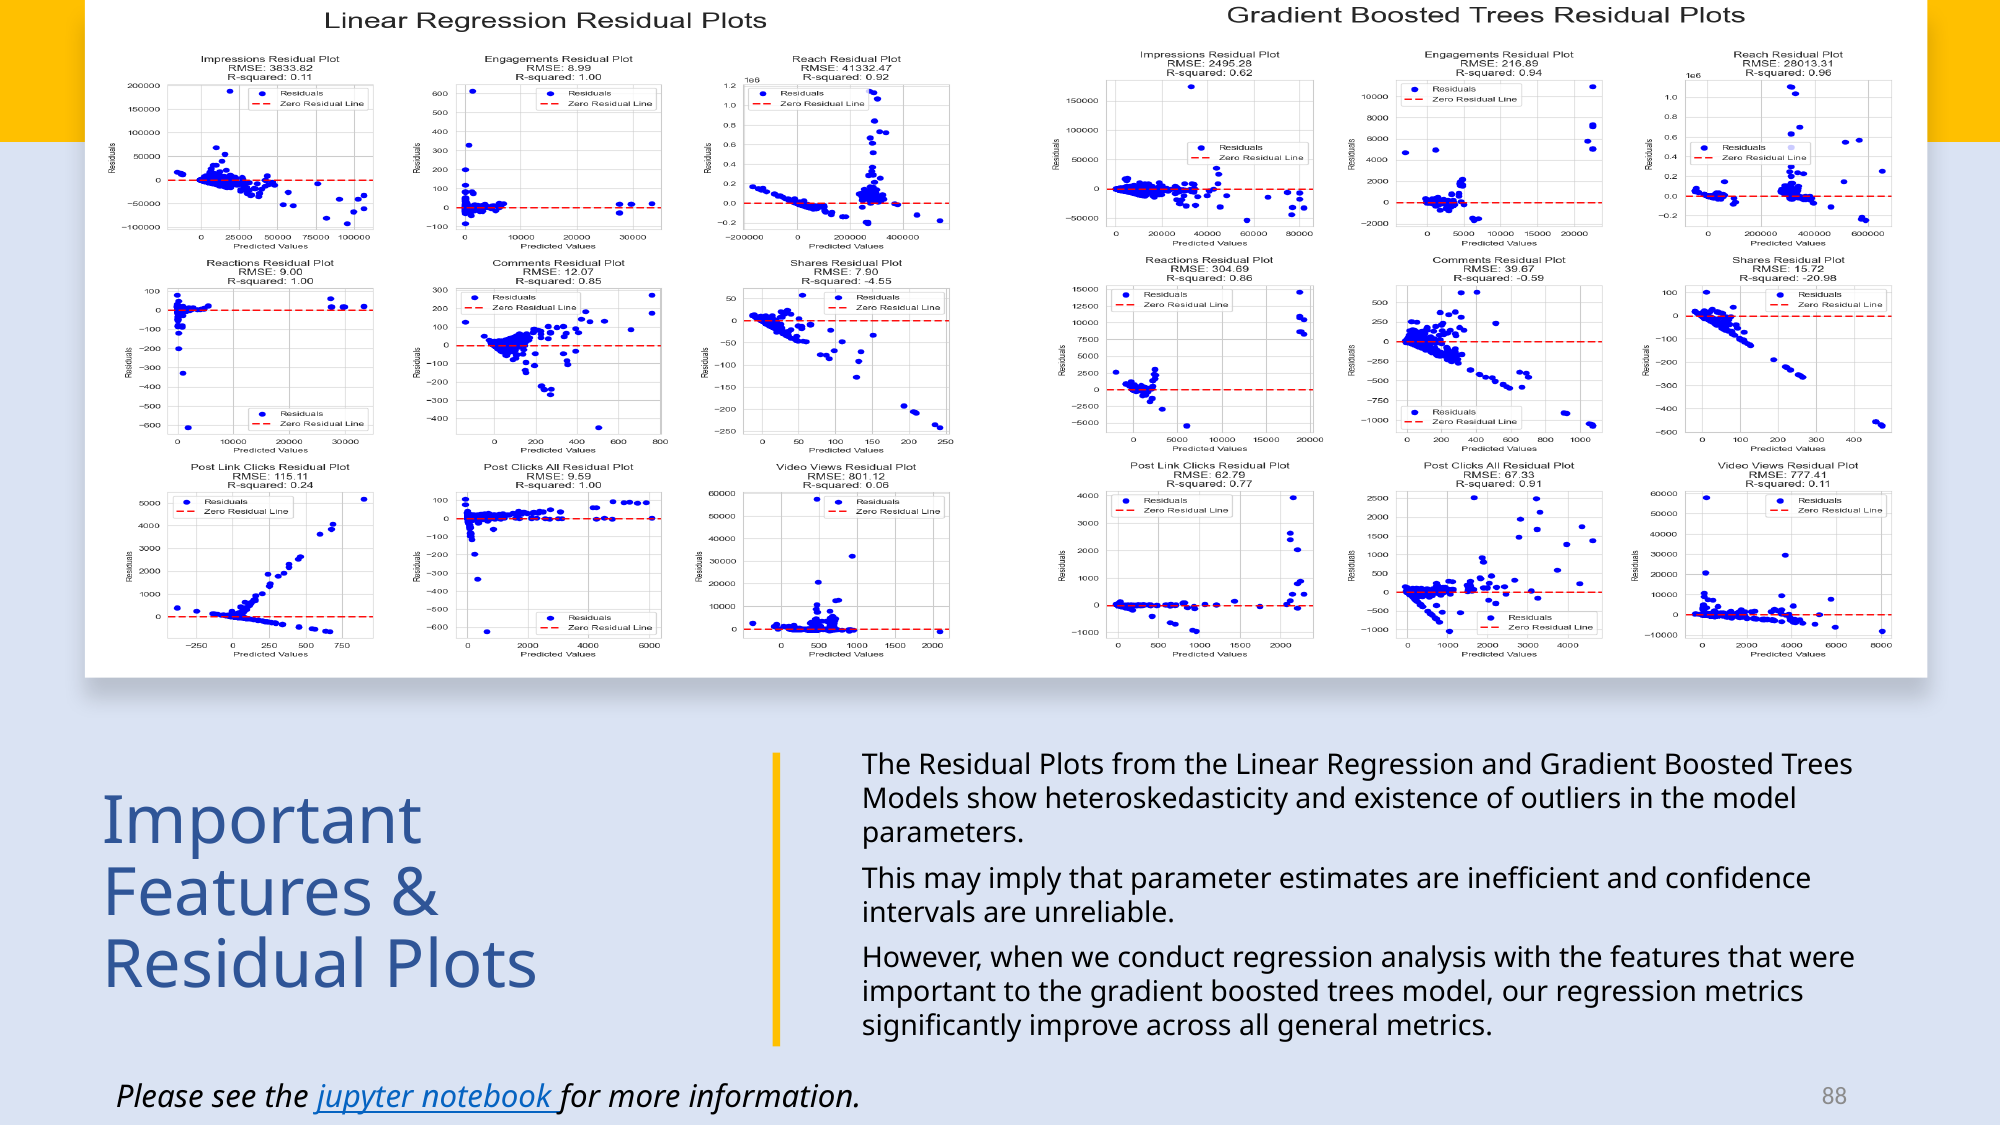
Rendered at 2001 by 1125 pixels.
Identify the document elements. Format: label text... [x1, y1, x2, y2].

picture [101, 7, 961, 663]
text_box Please see the jupyter notebook for more information. [101, 1069, 924, 1125]
text_box [1928, 0, 2000, 143]
slide_number 88 [1412, 1065, 1863, 1125]
list The Residual Plots from the Linear Regression and Gradient Boosted Trees Models show heteroskedasticity and existence of outliers in the model parameters. This may imply that parameter estimates are inefficient and confidence intervals are unreliable. However, when we conduct regression analysis with the features that were important to the gradient boosted trees model, our regression metrics significantly improve across all general metrics. [846, 737, 1928, 1050]
text_box [772, 752, 781, 1047]
text_box [84, 0, 1928, 679]
text_box [0, 143, 2000, 1125]
text_box Important Features & Residual Plots [87, 737, 721, 1050]
text_box [0, 0, 84, 143]
picture [1045, 2, 1899, 663]
